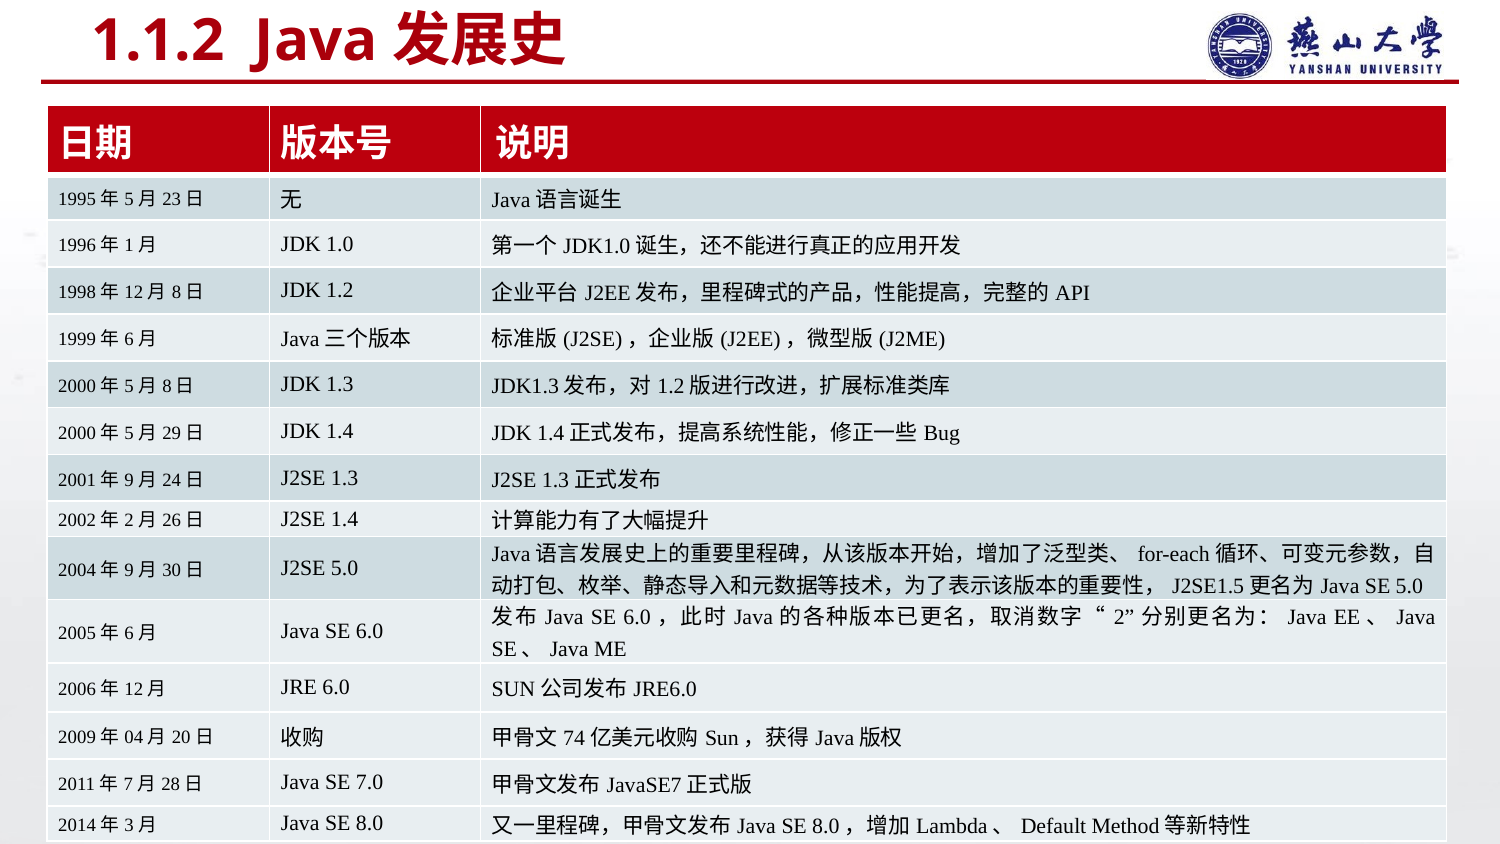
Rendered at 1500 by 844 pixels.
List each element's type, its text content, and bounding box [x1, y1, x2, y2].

table_cell 2011年7月28日 [48, 760, 269, 805]
table_header 说明 [481, 106, 1446, 172]
table_cell JDK 1.0 [270, 221, 480, 266]
table_cell Java SE 7.0 [270, 760, 480, 805]
table_cell 2000年5月8日 [48, 362, 269, 407]
table_cell 2005年6月 [48, 600, 269, 662]
table_cell Java语言发展史上的重要里程碑，从该版本开始，增加了泛型类、for-each循环、可变元参数，自动打包、枚举、静态导入和元数据等技术，为了表示该版本的重要性，J2SE1.5更名为Java SE 5.0 [481, 537, 1446, 599]
table_cell 2000年5月29日 [48, 408, 269, 454]
table_cell 第一个JDK1.0诞生，还不能进行真正的应用开发 [481, 221, 1446, 266]
table_cell 企业平台J2EE发布，里程碑式的产品，性能提高，完整的API [481, 268, 1446, 313]
table_cell JDK 1.4正式发布，提高系统性能，修正一些Bug [481, 408, 1446, 454]
table_cell Java SE 8.0 [270, 807, 480, 840]
table_header 版本号 [270, 106, 480, 172]
table_cell 甲骨文发布JavaSE7正式版 [481, 760, 1446, 805]
table_cell Java三个版本 [270, 315, 480, 360]
table_cell 无 [270, 178, 480, 219]
table_cell Java语言诞生 [481, 178, 1446, 219]
picture [0, 0, 1500, 844]
table_cell 1996年1月 [48, 221, 269, 266]
table_cell Java SE 6.0 [270, 600, 480, 662]
table_cell 2004年9月30日 [48, 537, 269, 599]
table_cell 2014年3月 [48, 807, 269, 840]
table_cell J2SE 5.0 [270, 537, 480, 599]
table_cell 1995年5月23日 [48, 178, 269, 219]
table_cell JDK1.3发布，对1.2版进行改进，扩展标准类库 [481, 362, 1446, 407]
table_cell 又一里程碑，甲骨文发布Java SE 8.0，增加Lambda、Default Method等新特性 [481, 807, 1446, 840]
table_cell 2009年04月20日 [48, 713, 269, 758]
table_cell J2SE 1.3 [270, 455, 480, 500]
table_cell 1998年12月8日 [48, 268, 269, 313]
table_cell 收购 [270, 713, 480, 758]
table_cell SUN公司发布JRE6.0 [481, 664, 1446, 711]
table_cell JDK 1.4 [270, 408, 480, 454]
table_cell JDK 1.2 [270, 268, 480, 313]
table_cell 2002年2月26日 [48, 502, 269, 536]
table_header 日期 [48, 106, 269, 172]
table_cell 甲骨文74亿美元收购Sun，获得Java版权 [481, 713, 1446, 758]
table_cell 标准版(J2SE)，企业版(J2EE)，微型版(J2ME) [481, 315, 1446, 360]
table_cell 2001年9月24日 [48, 455, 269, 500]
table_cell 2006年12月 [48, 664, 269, 711]
title 1.1.2 Java发展史 [76, 2, 873, 71]
table_cell 1999年6月 [48, 315, 269, 360]
table_cell 发布Java SE 6.0，此时Java的各种版本已更名，取消数字“2”分别更名为：Java EE、Java SE、Java ME [481, 600, 1446, 662]
table_cell JDK 1.3 [270, 362, 480, 407]
table_cell J2SE 1.3正式发布 [481, 455, 1446, 500]
table_cell J2SE 1.4 [270, 502, 480, 536]
table_cell 计算能力有了大幅提升 [481, 502, 1446, 536]
table_cell JRE 6.0 [270, 664, 480, 711]
